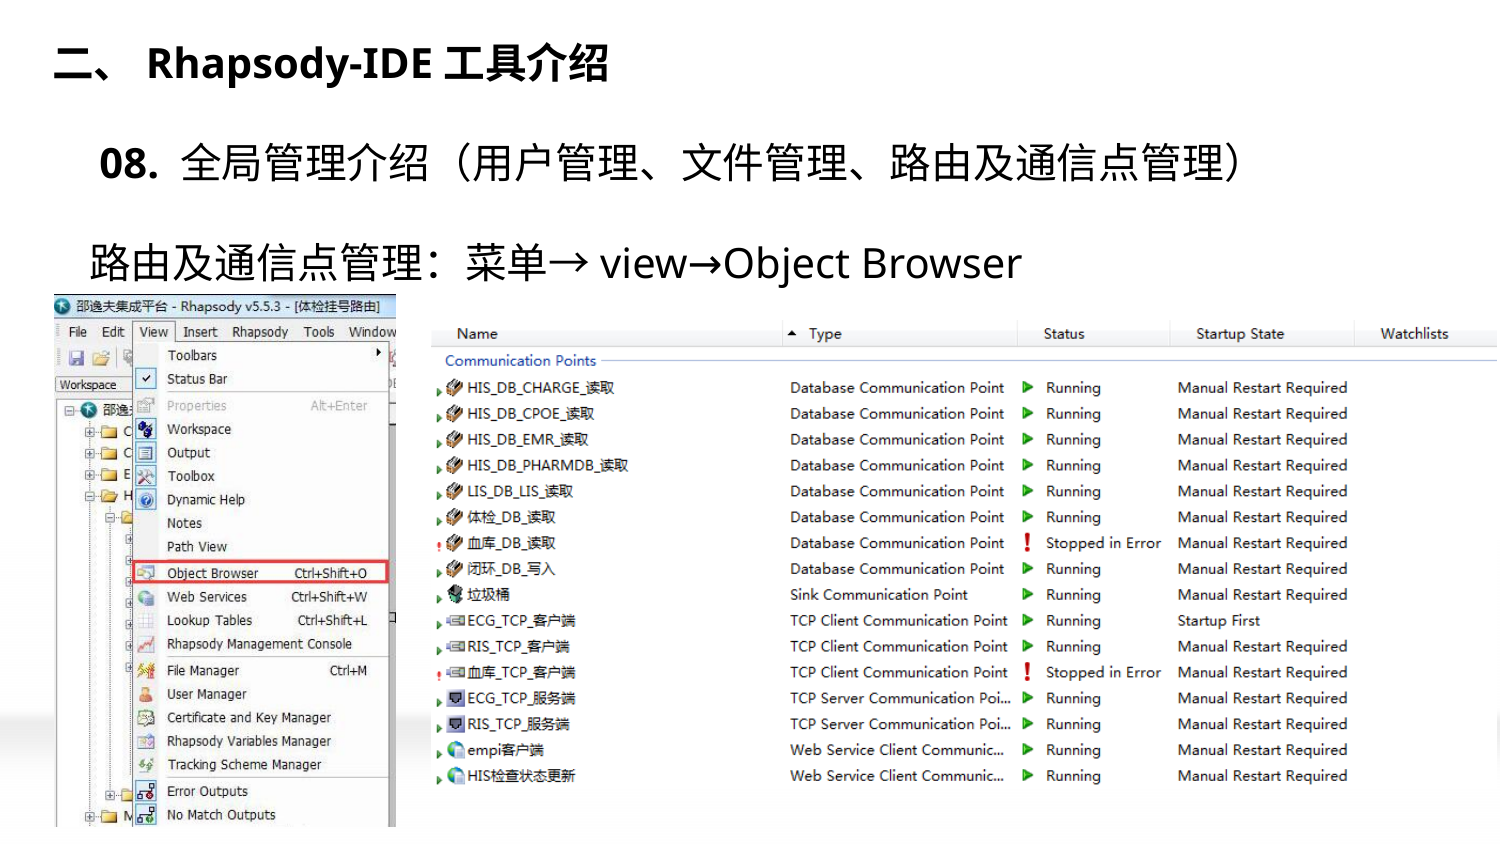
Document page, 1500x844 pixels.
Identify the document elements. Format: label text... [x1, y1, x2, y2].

title 二、Rhapsody-IDE工具介绍 08. 全局管理介绍（用户管理、文件管理、路由及通信点管理） 路由及通信点管理：菜单→view→Object Browser [37, 29, 1388, 824]
picture [0, 294, 1500, 844]
